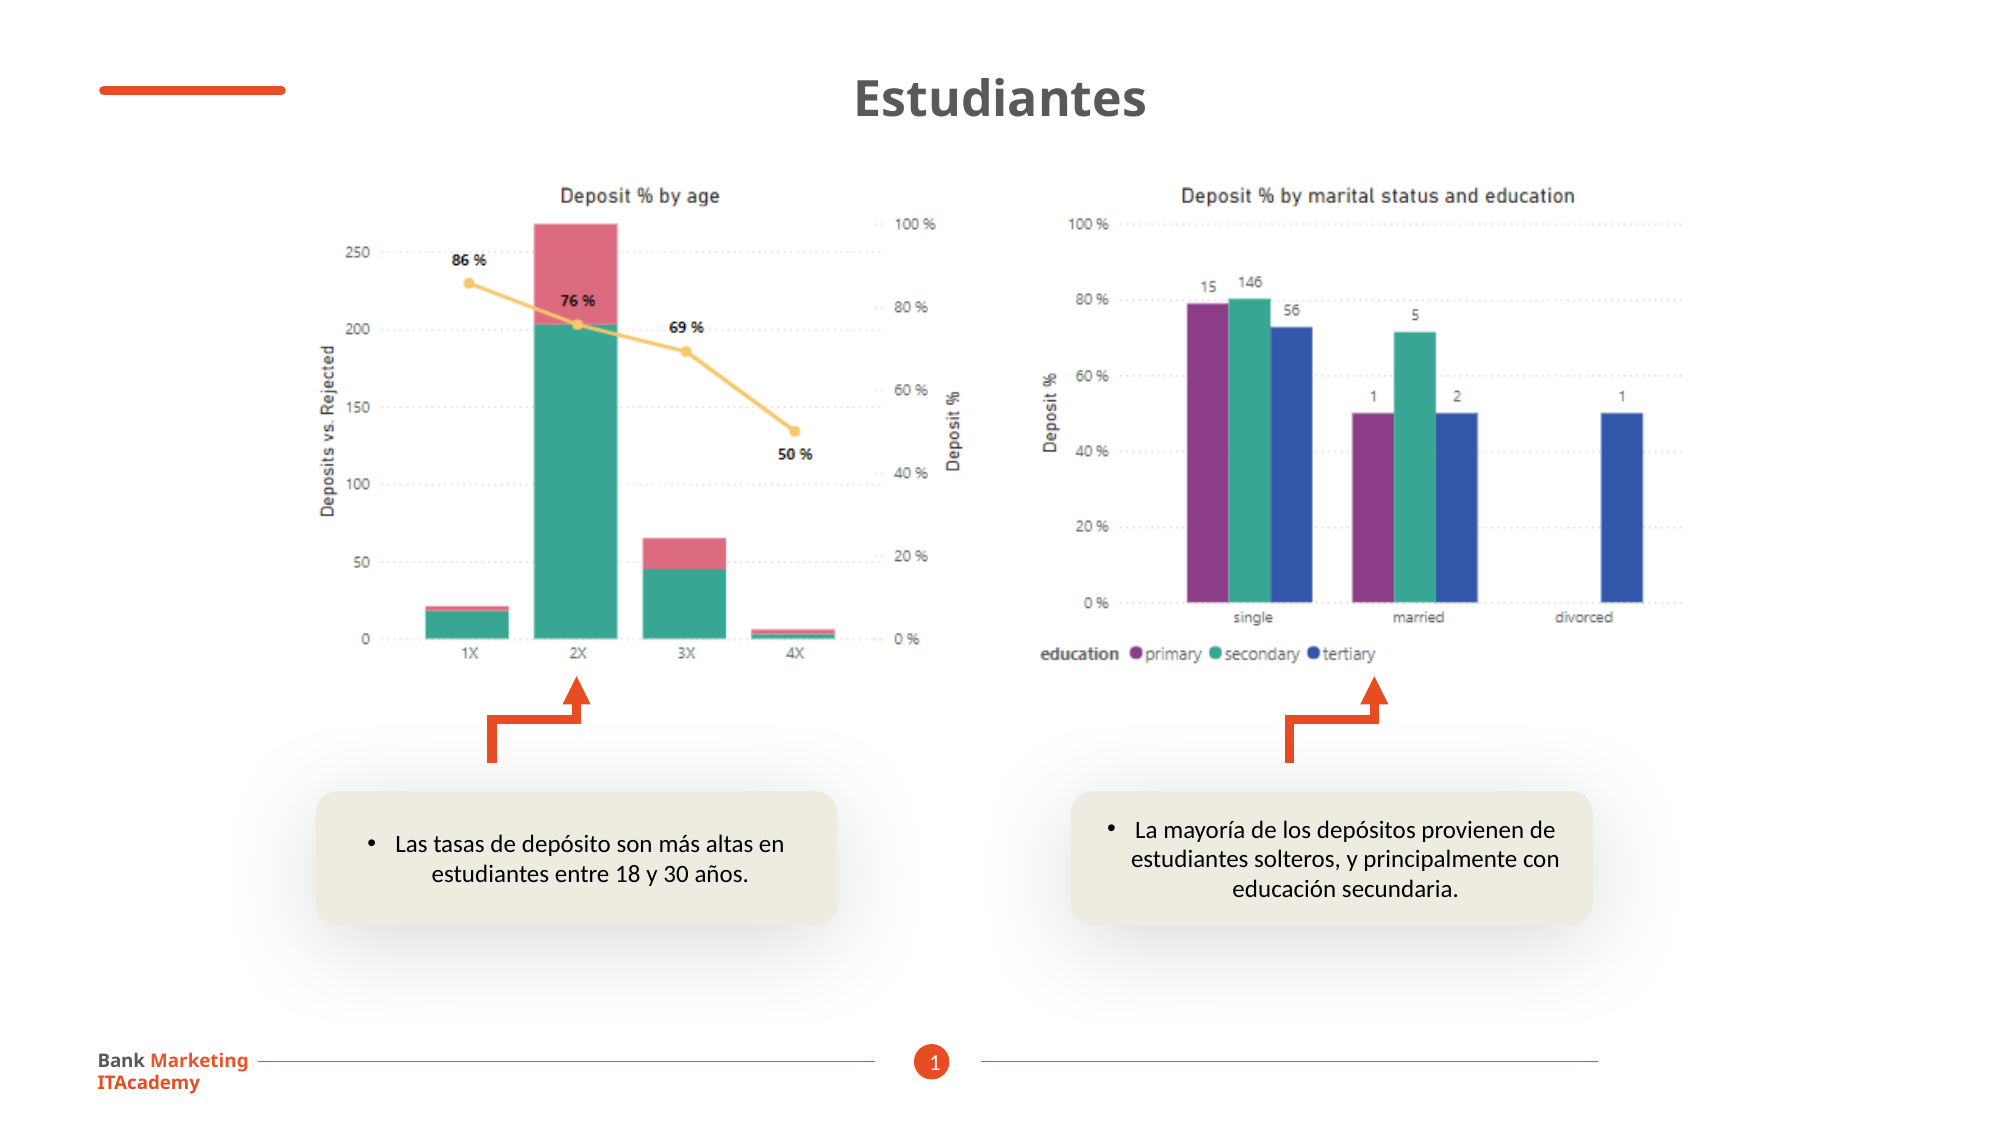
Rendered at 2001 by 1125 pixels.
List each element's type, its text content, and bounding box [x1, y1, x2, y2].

text_box Las tasas de depósito son más altas en estudiantes entre 18 y 30 años. [314, 790, 839, 926]
picture [315, 167, 1685, 679]
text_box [490, 677, 578, 762]
text_box Bank Marketing ITAcademy [82, 1041, 1898, 1101]
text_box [1288, 677, 1376, 762]
text_box La mayoría de los depósitos provienen de estudiantes solteros, y principalmente con educación secundaria. [1069, 790, 1594, 926]
text_box Estudiantes [83, 58, 1918, 134]
